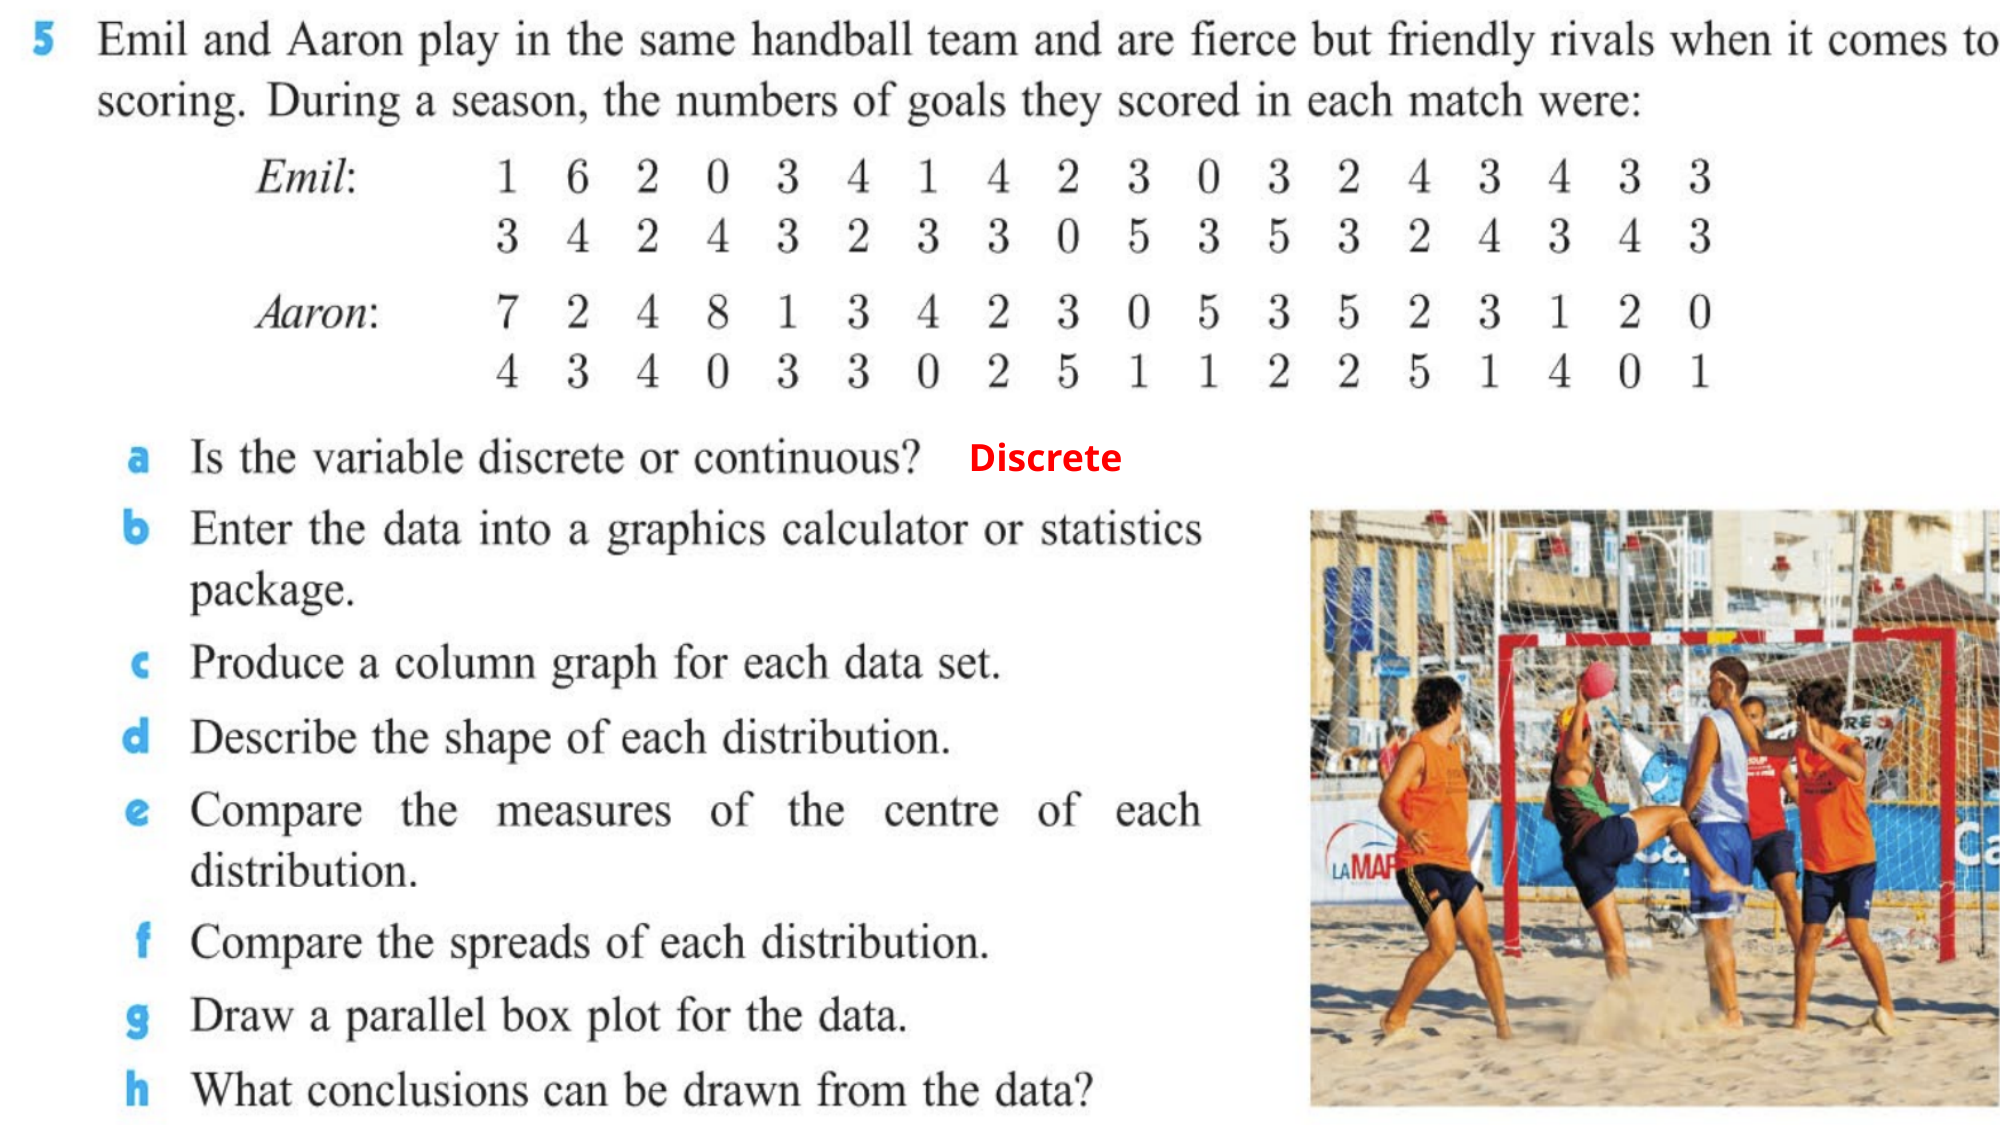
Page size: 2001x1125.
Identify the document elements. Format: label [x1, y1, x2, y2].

list [0, 0, 2000, 1125]
